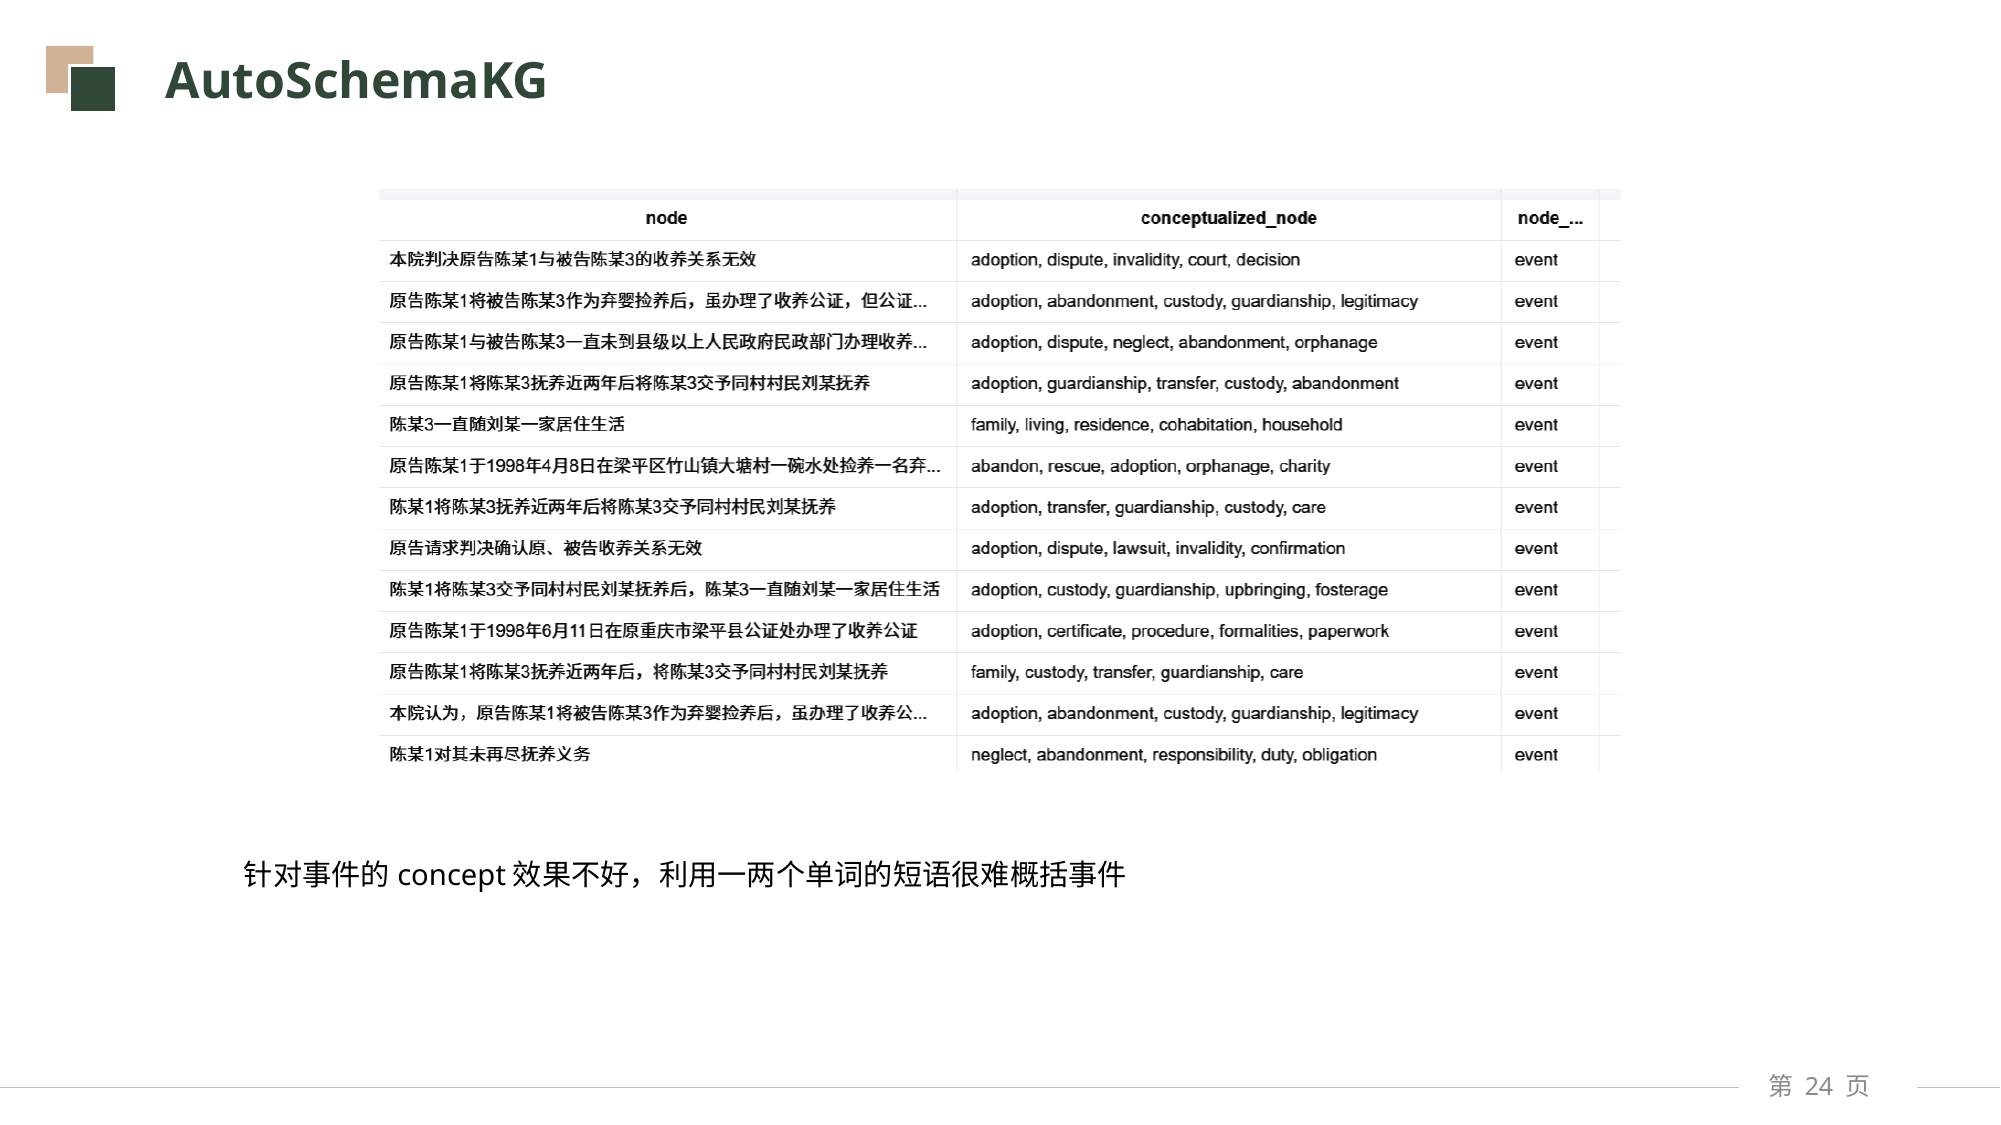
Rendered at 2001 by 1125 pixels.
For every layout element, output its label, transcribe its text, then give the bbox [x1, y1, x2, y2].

list AutoSchemaKG [150, 47, 1212, 132]
picture [379, 189, 1621, 772]
text_box 针对事件的concept效果不好，利用一两个单词的短语很难概括事件 [229, 848, 1232, 899]
slide_number 第 页 [1739, 1057, 1900, 1118]
